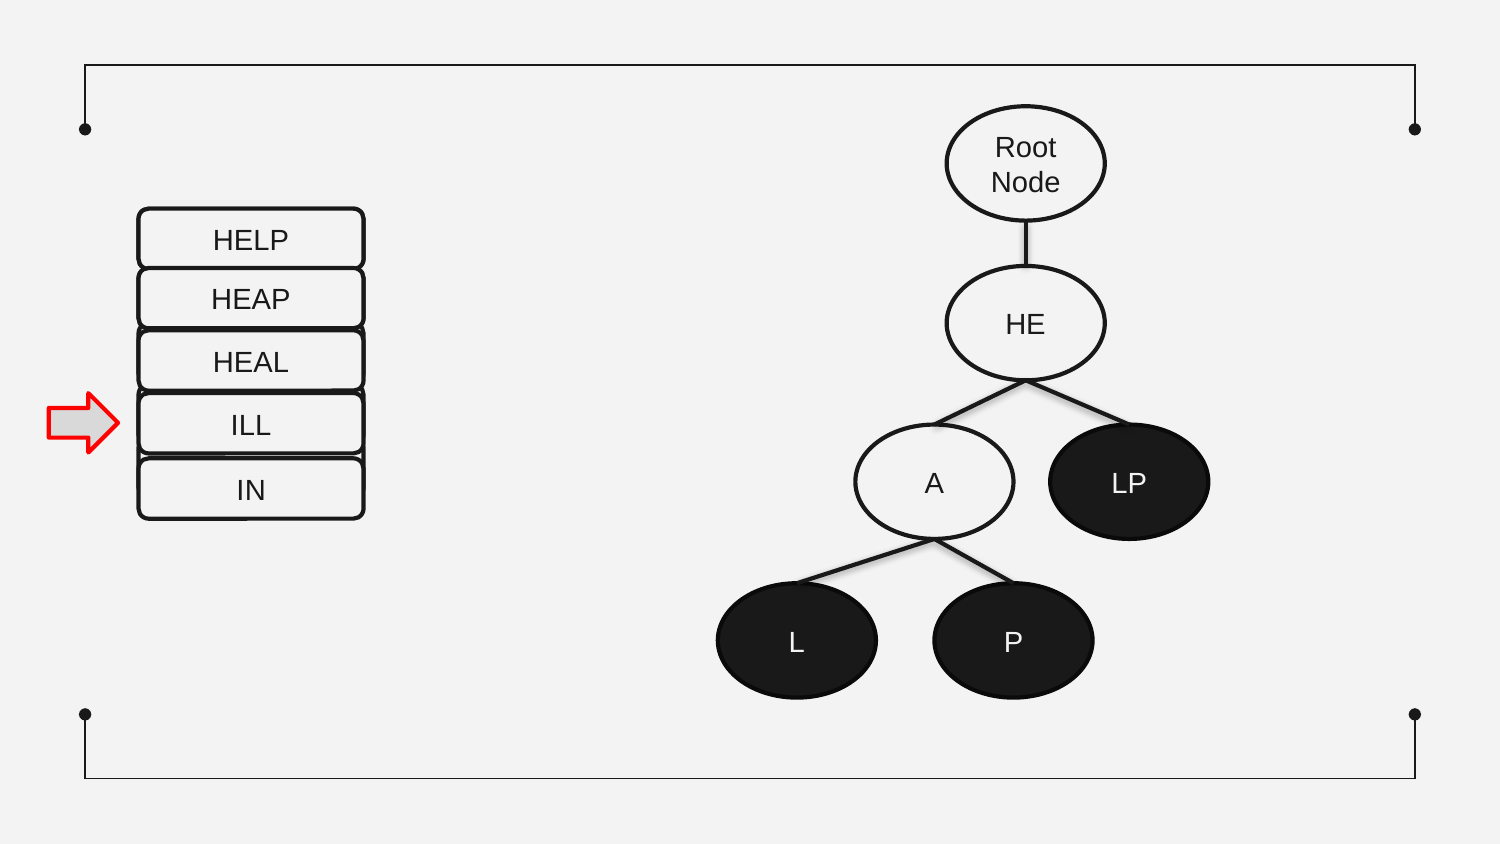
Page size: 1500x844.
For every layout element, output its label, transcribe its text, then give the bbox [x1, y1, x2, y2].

text_box IN [136, 456, 366, 521]
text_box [934, 380, 1026, 425]
text_box [46, 391, 121, 455]
text_box L [715, 581, 879, 700]
text_box Bed [360, 326, 366, 337]
text_box Bed [136, 326, 142, 336]
text_box HELP [136, 206, 366, 268]
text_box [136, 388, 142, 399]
text_box Root Node [944, 104, 1107, 223]
text_box ILL [136, 390, 366, 456]
text_box Bat [356, 448, 366, 465]
text_box HEAP [136, 265, 366, 329]
text_box Bat [136, 446, 145, 464]
text_box A [853, 422, 1016, 537]
text_box HEAL [136, 328, 366, 392]
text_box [1028, 380, 1130, 425]
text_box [935, 538, 1014, 584]
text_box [796, 538, 935, 584]
text_box HE [944, 264, 1107, 378]
text_box P [932, 581, 1095, 700]
text_box LP [1048, 422, 1211, 542]
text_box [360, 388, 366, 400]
